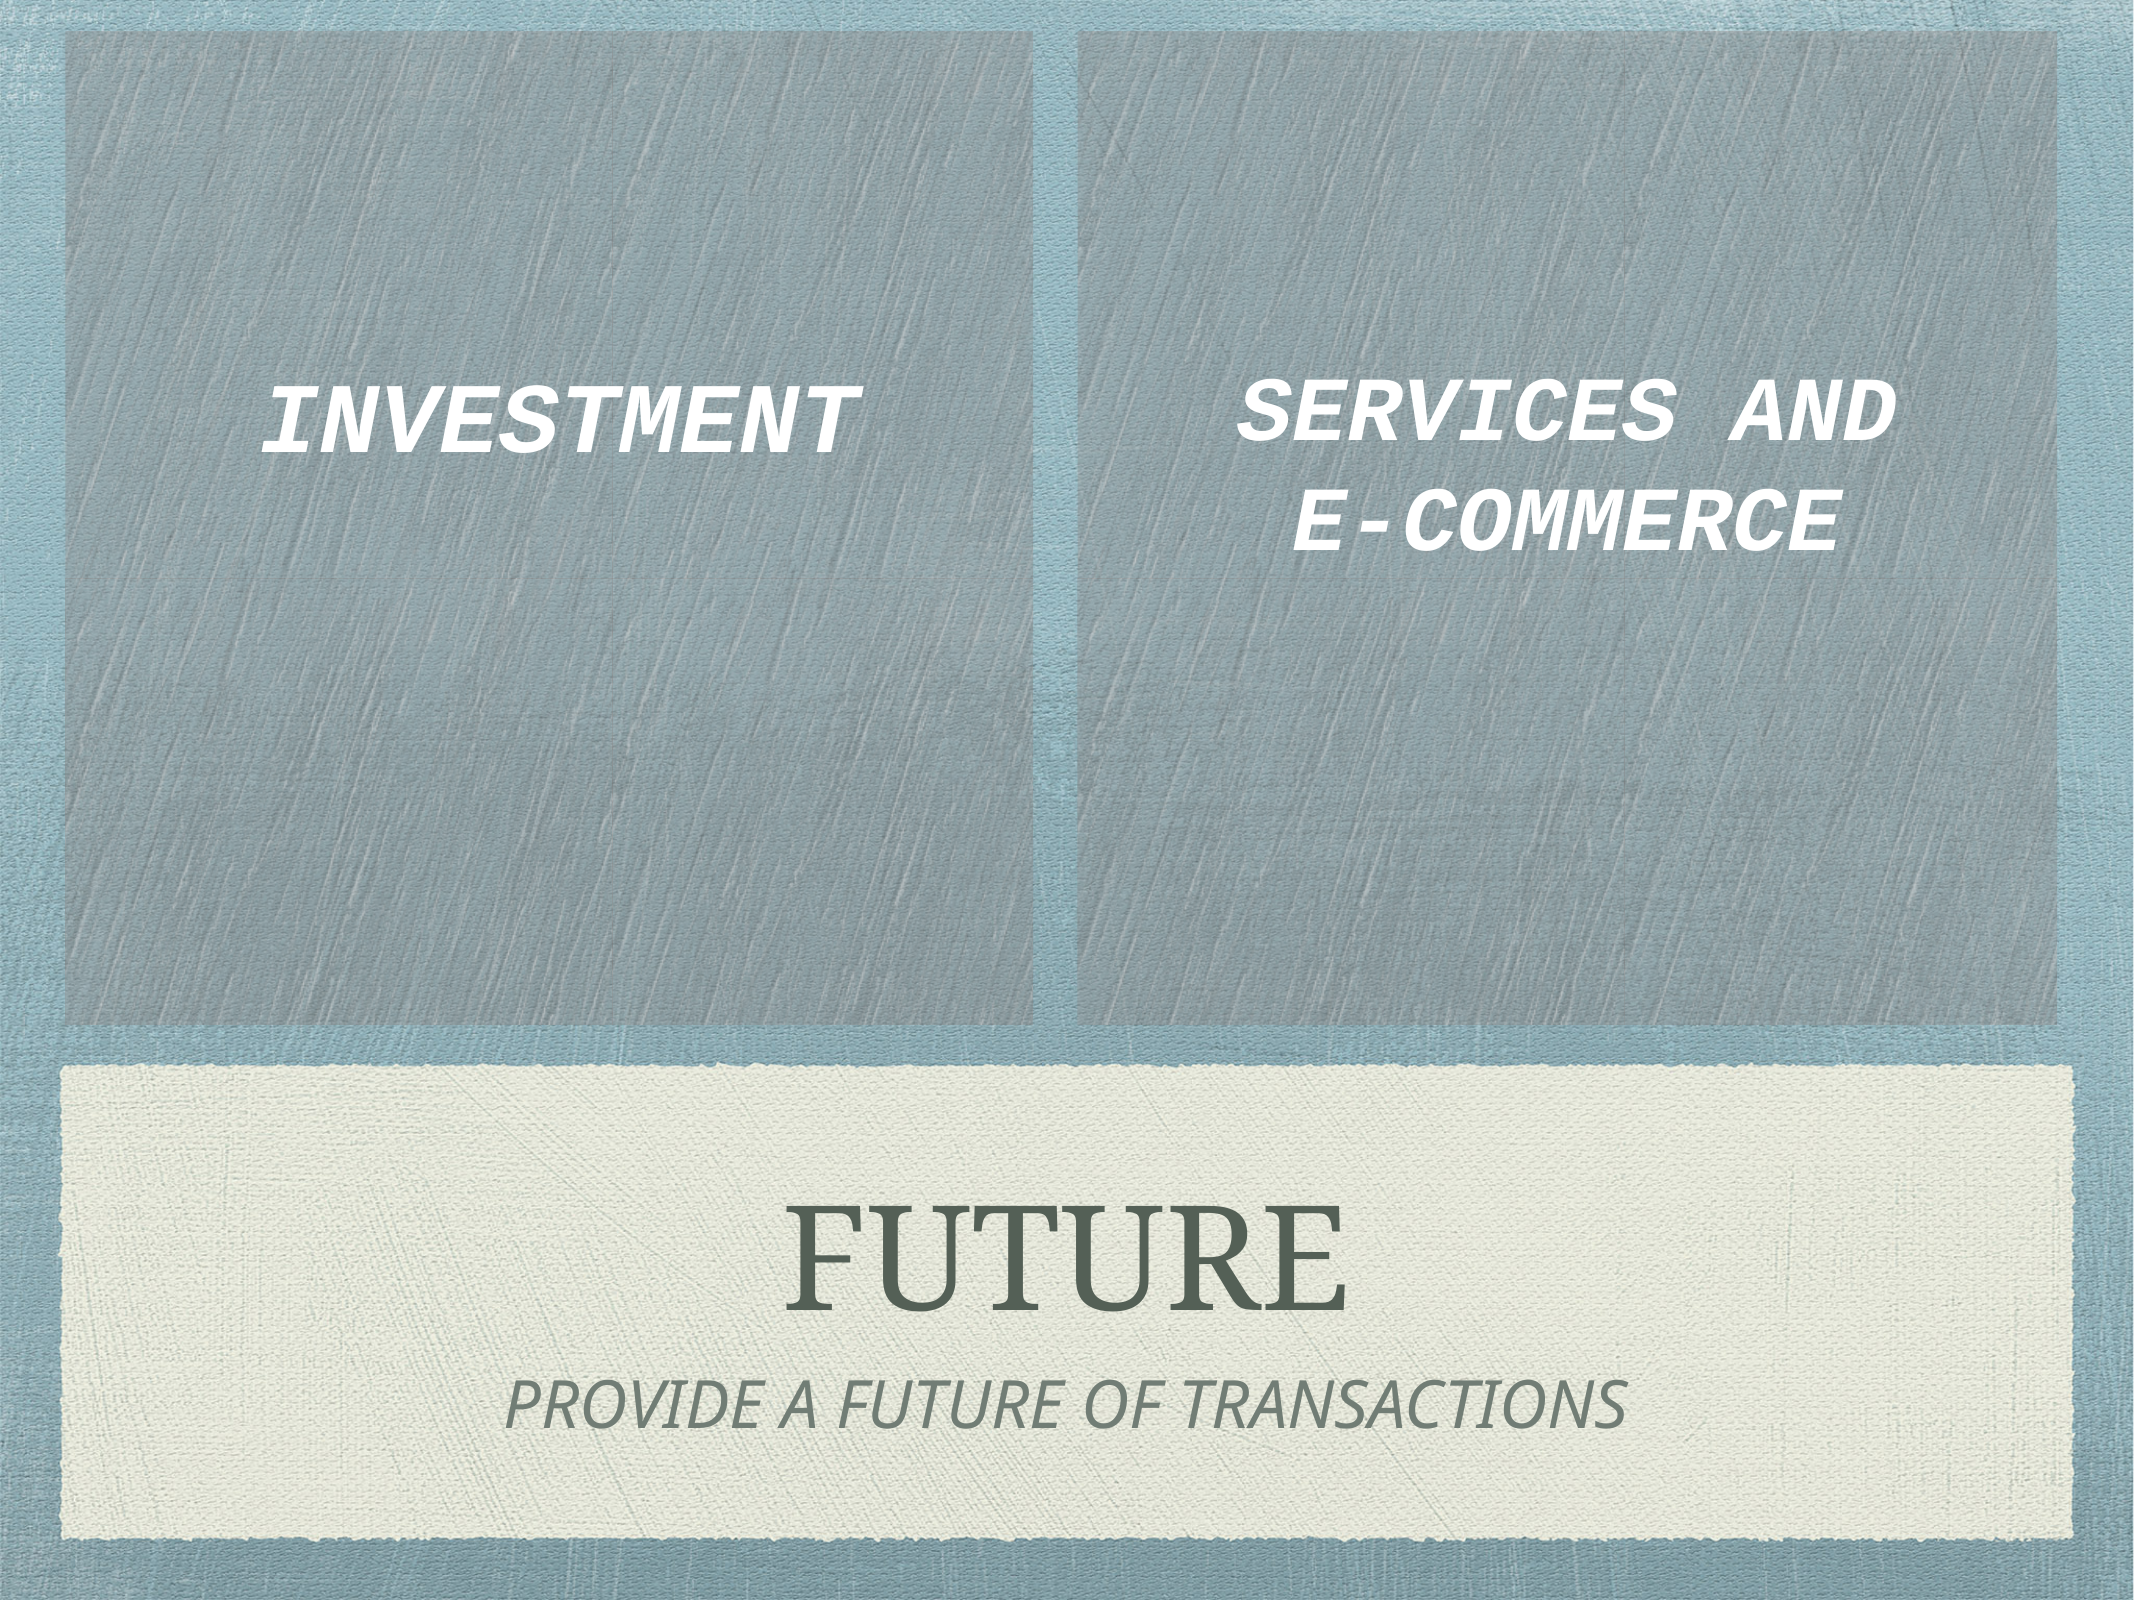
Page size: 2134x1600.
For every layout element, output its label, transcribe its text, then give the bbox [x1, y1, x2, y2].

picture [0, 0, 2134, 1600]
list PROVIDE A FUTURE OF TRANSACTIONS [105, 1345, 2028, 1557]
text_box INVESTMENT [187, 269, 933, 556]
text_box SERVICES AND E-COMMERCE [1194, 340, 1941, 653]
title FUTURE [105, 1114, 2028, 1345]
text_box [1077, 31, 2058, 1025]
text_box [65, 31, 1034, 1025]
